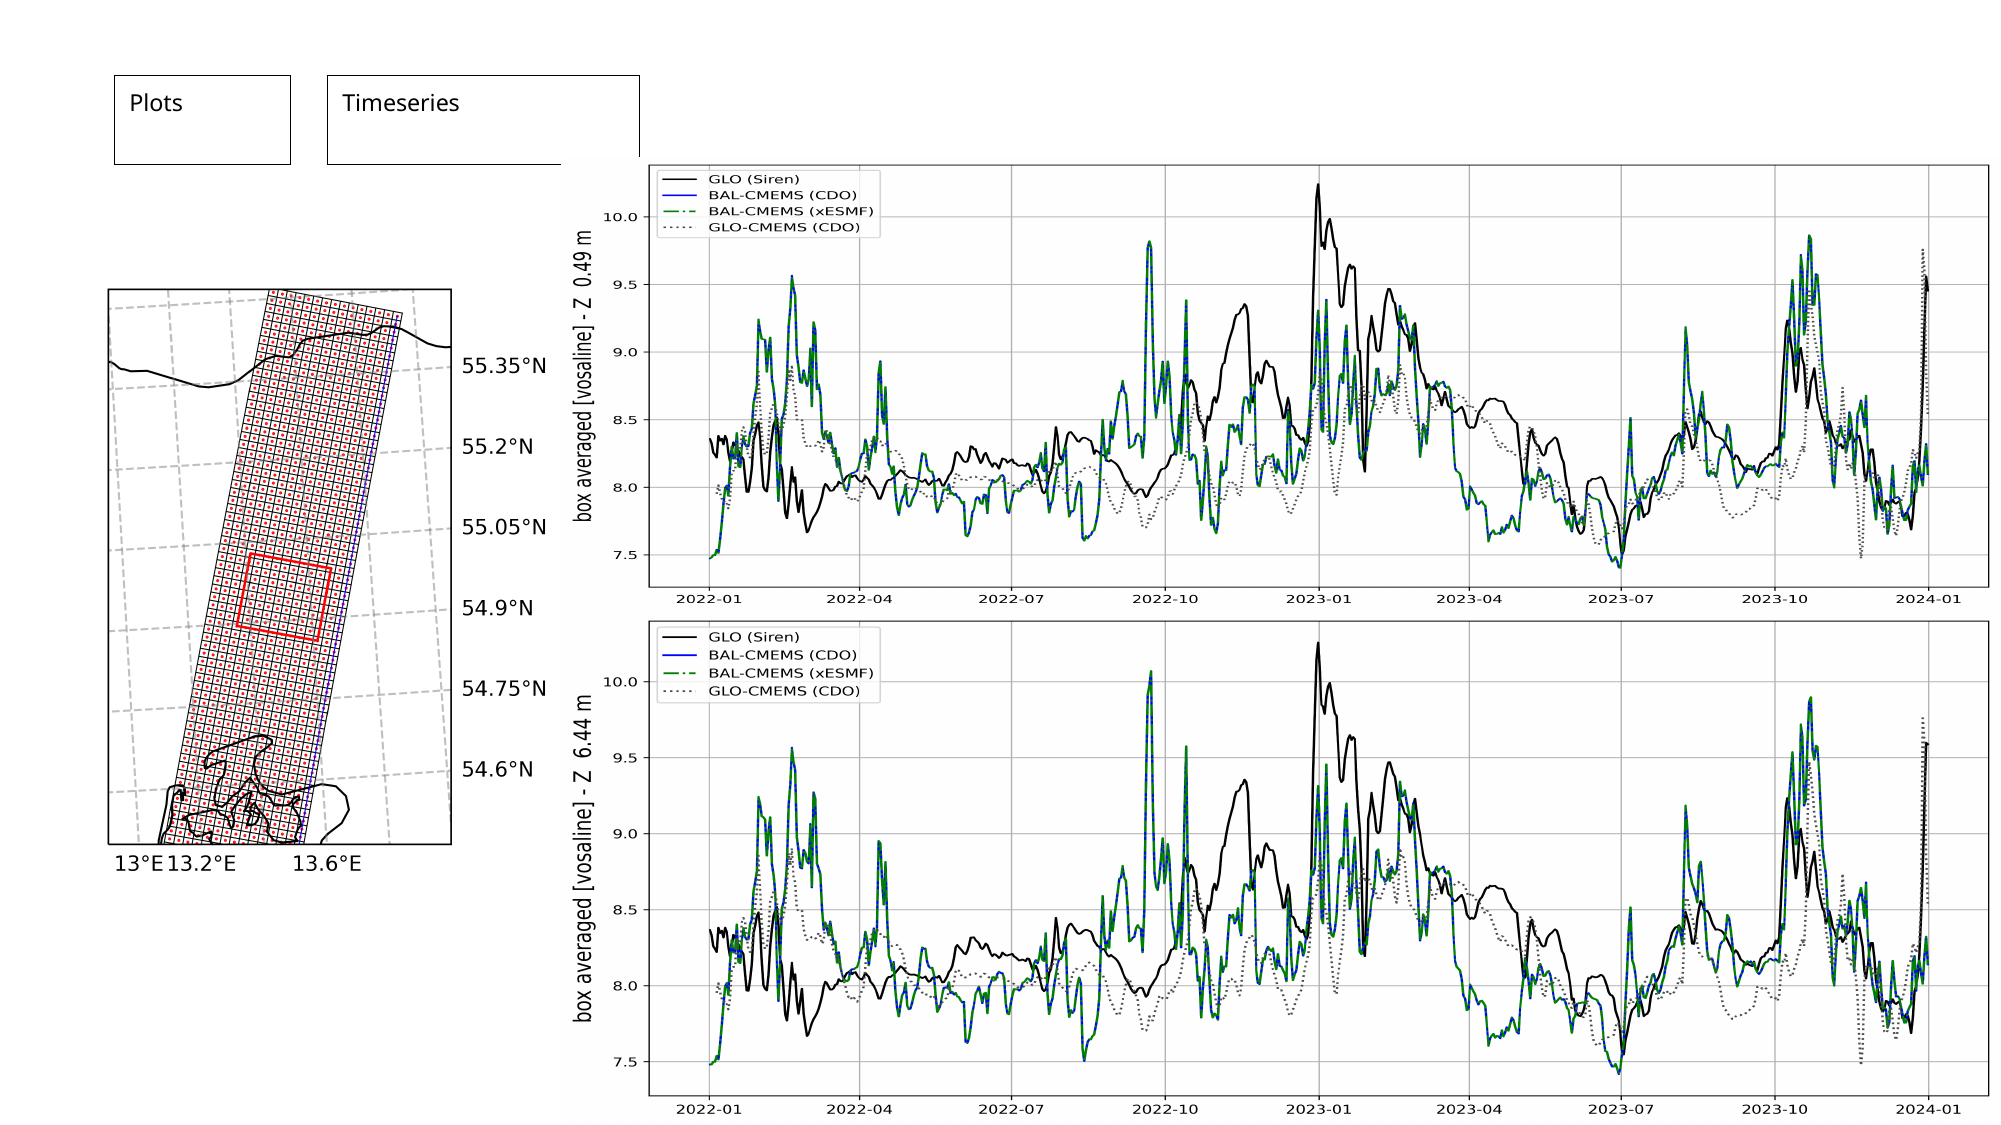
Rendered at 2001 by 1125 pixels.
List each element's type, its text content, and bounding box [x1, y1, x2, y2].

list Plots [114, 75, 291, 165]
picture [93, 156, 2000, 1125]
text_box Timeseries [327, 75, 640, 165]
